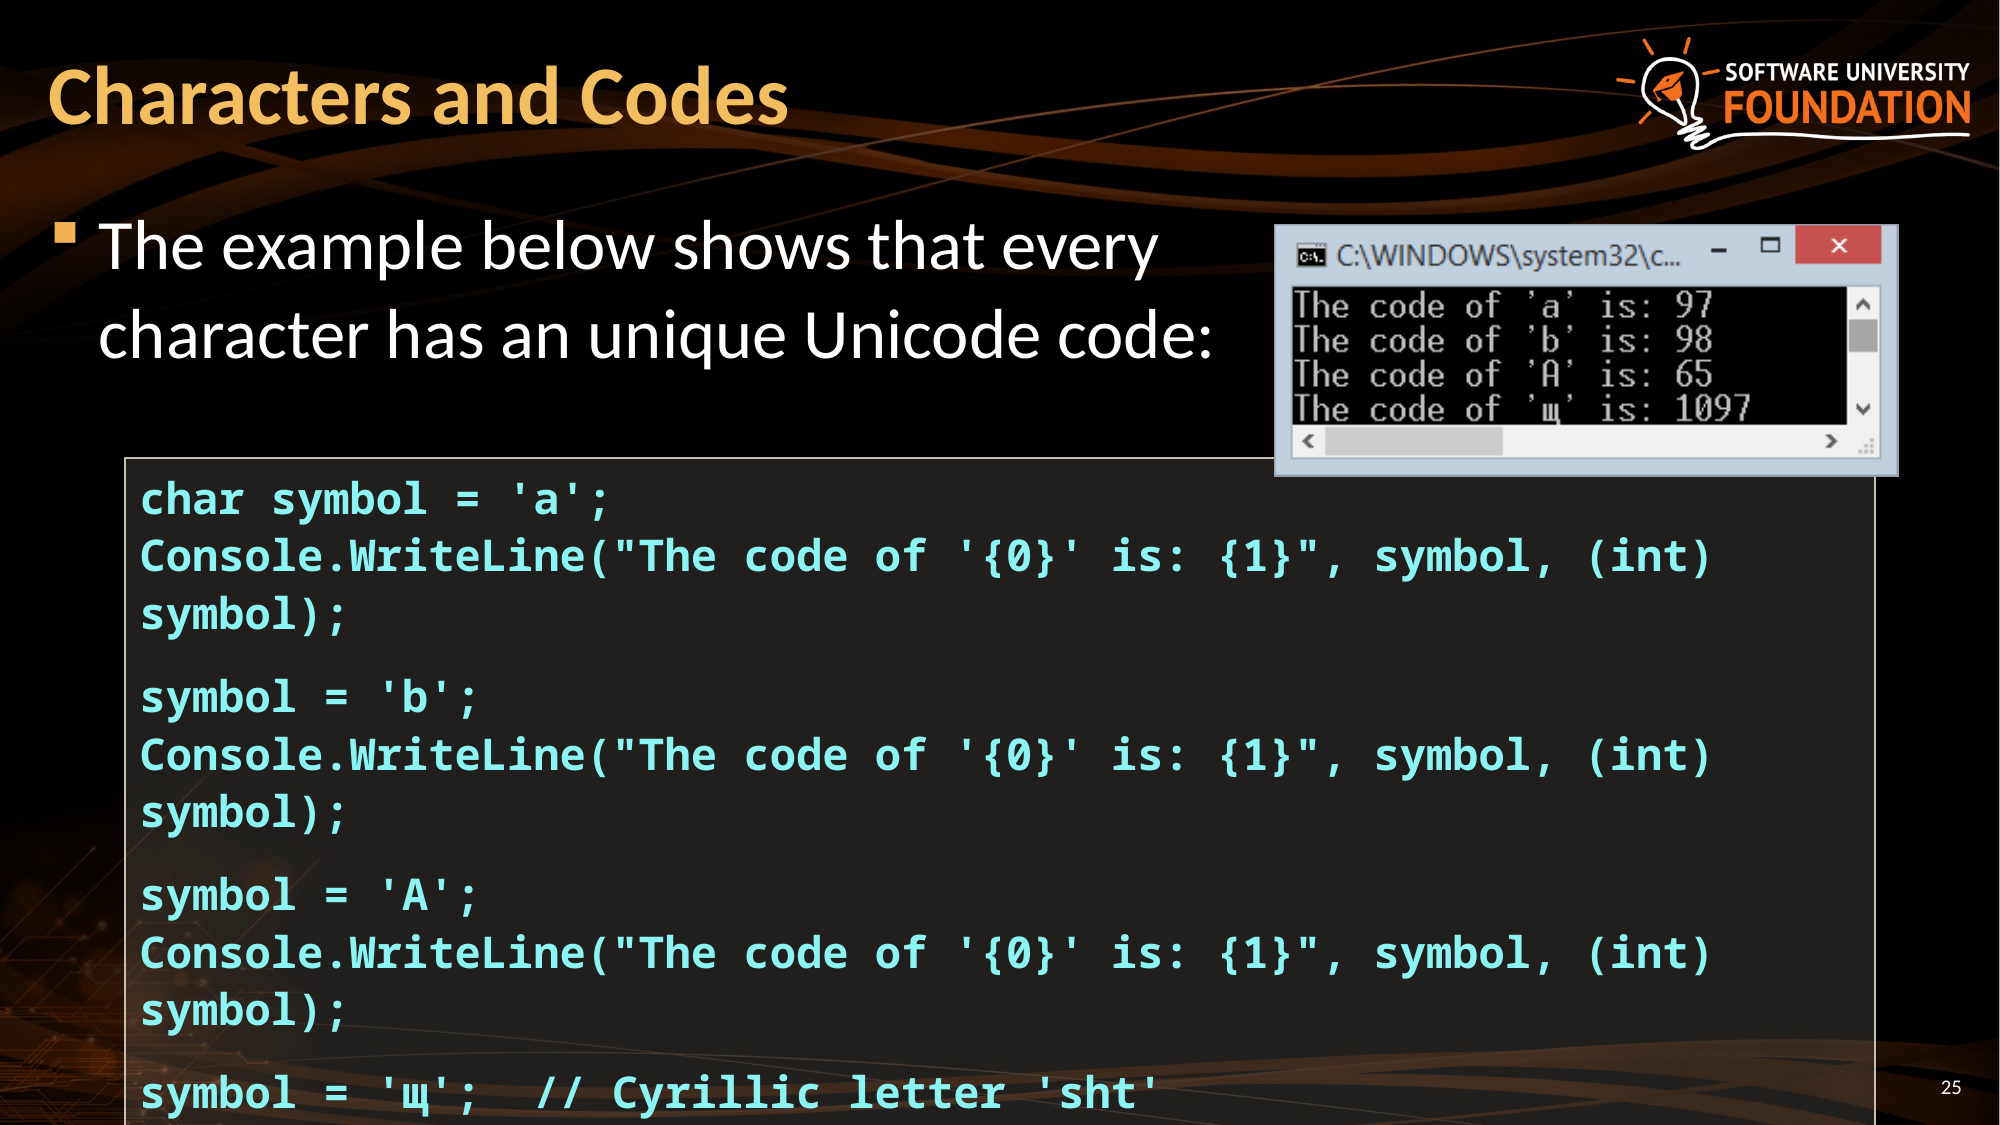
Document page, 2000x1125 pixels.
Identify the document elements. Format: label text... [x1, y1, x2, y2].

text_box char symbol = 'a'; Console.WriteLine("The code of '{0}' is: {1}", symbol, (int) symbol); symbol = 'b'; Console.WriteLine("The code of '{0}' is: {1}", symbol, (int) symbol); symbol = 'A'; Console.WriteLine("The code of '{0}' is: {1}", symbol, (int) symbol); symbol = 'щ'; // Cyrillic letter 'sht' Console.WriteLine("The code of '{0}' is: {1}", symbol, (int)symbol); [124, 457, 1875, 1125]
list The example below shows that every character has an unique Unicode code: [31, 188, 1968, 1103]
title Characters and Codes [30, 6, 1602, 189]
picture [0, 0, 2000, 1125]
picture [1274, 224, 1899, 477]
